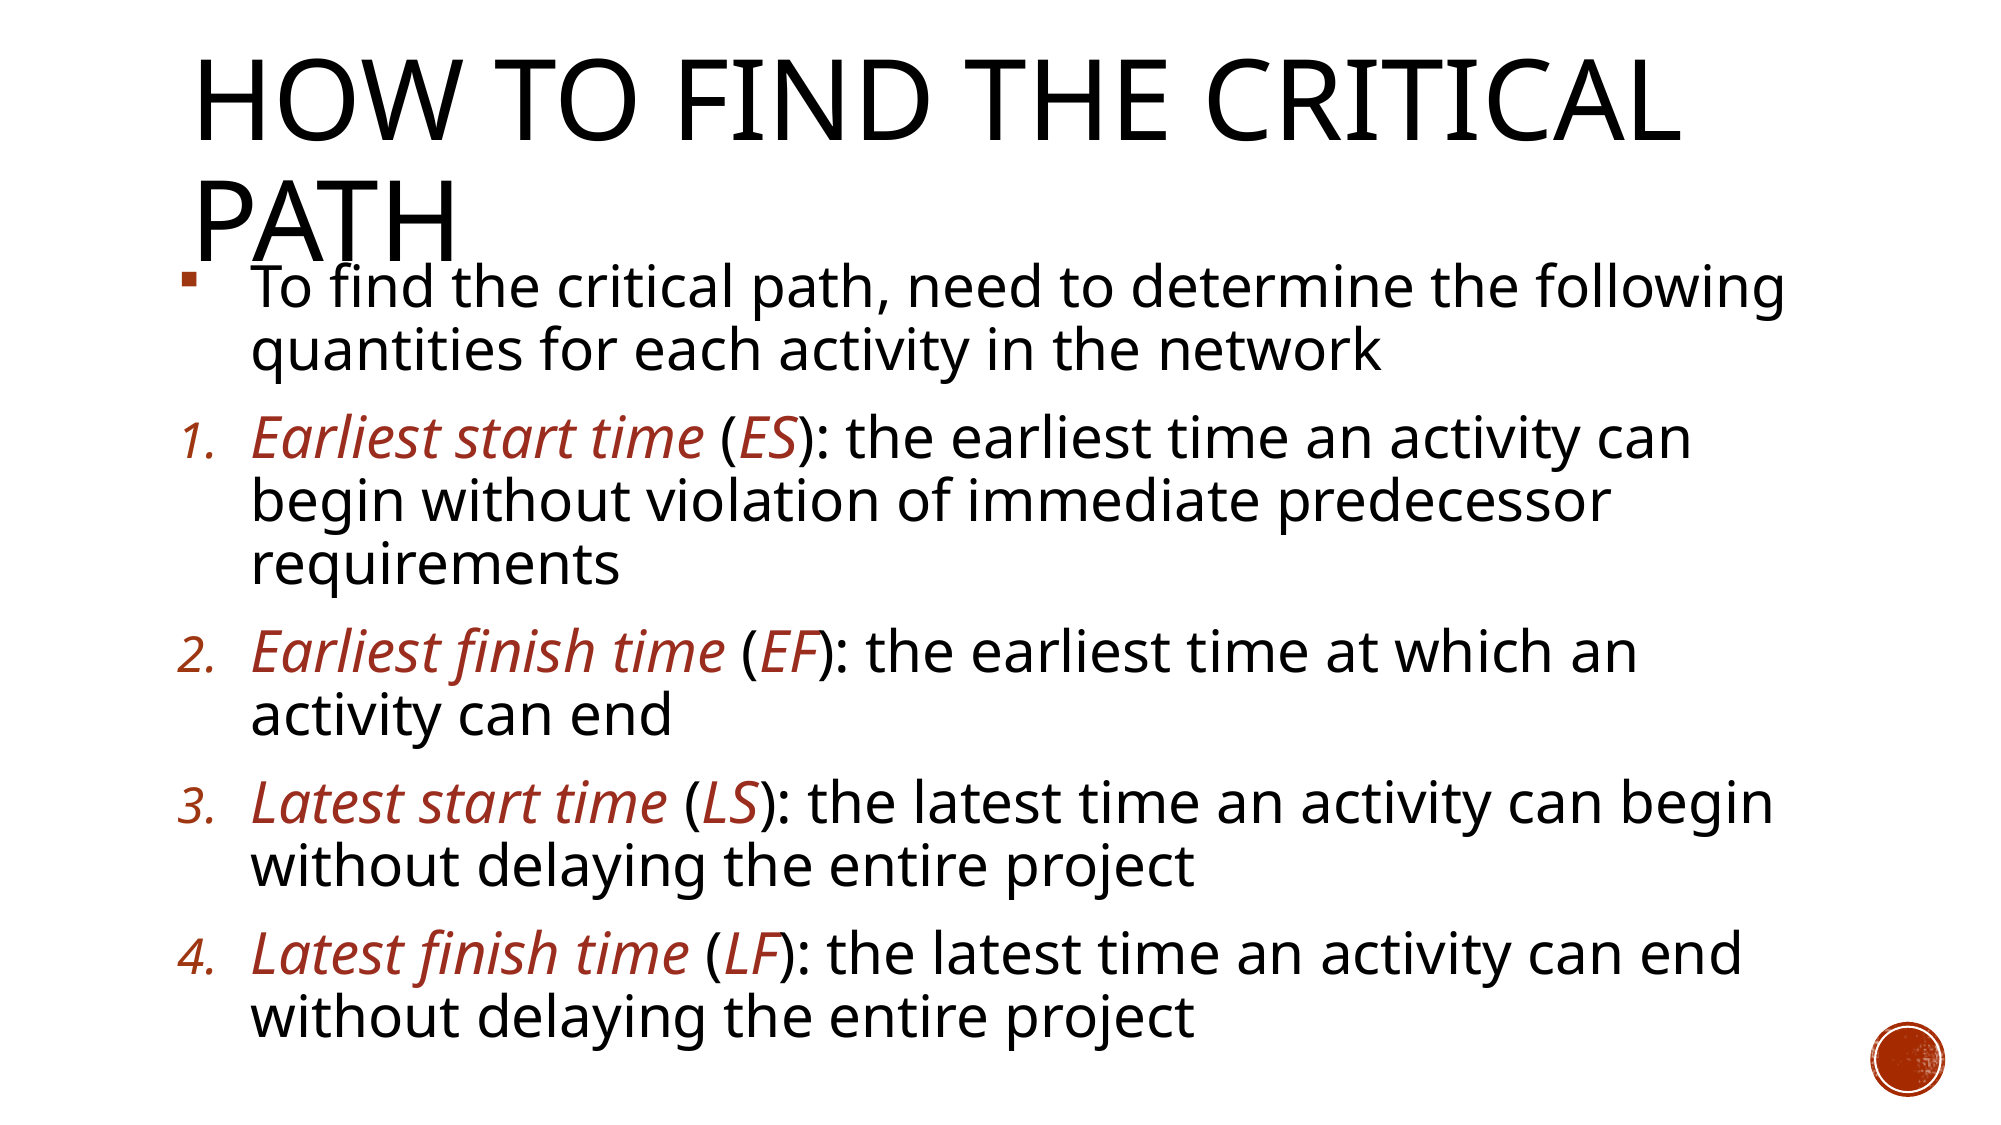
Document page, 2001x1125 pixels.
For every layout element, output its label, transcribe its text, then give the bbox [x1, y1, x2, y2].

title How to Find the Critical Path [175, 79, 1826, 250]
list To find the critical path, need to determine the following quantities for each activity in the network Earliest start time (ES): the earliest time an activity can begin without violation of immediate predecessor requirements Earliest finish time (EF): the earliest time at which an activity can end Latest start time (LS): the latest time an activity can begin without delaying the entire project Latest finish time (LF): the latest time an activity can end without delaying the entire project [162, 249, 1813, 915]
